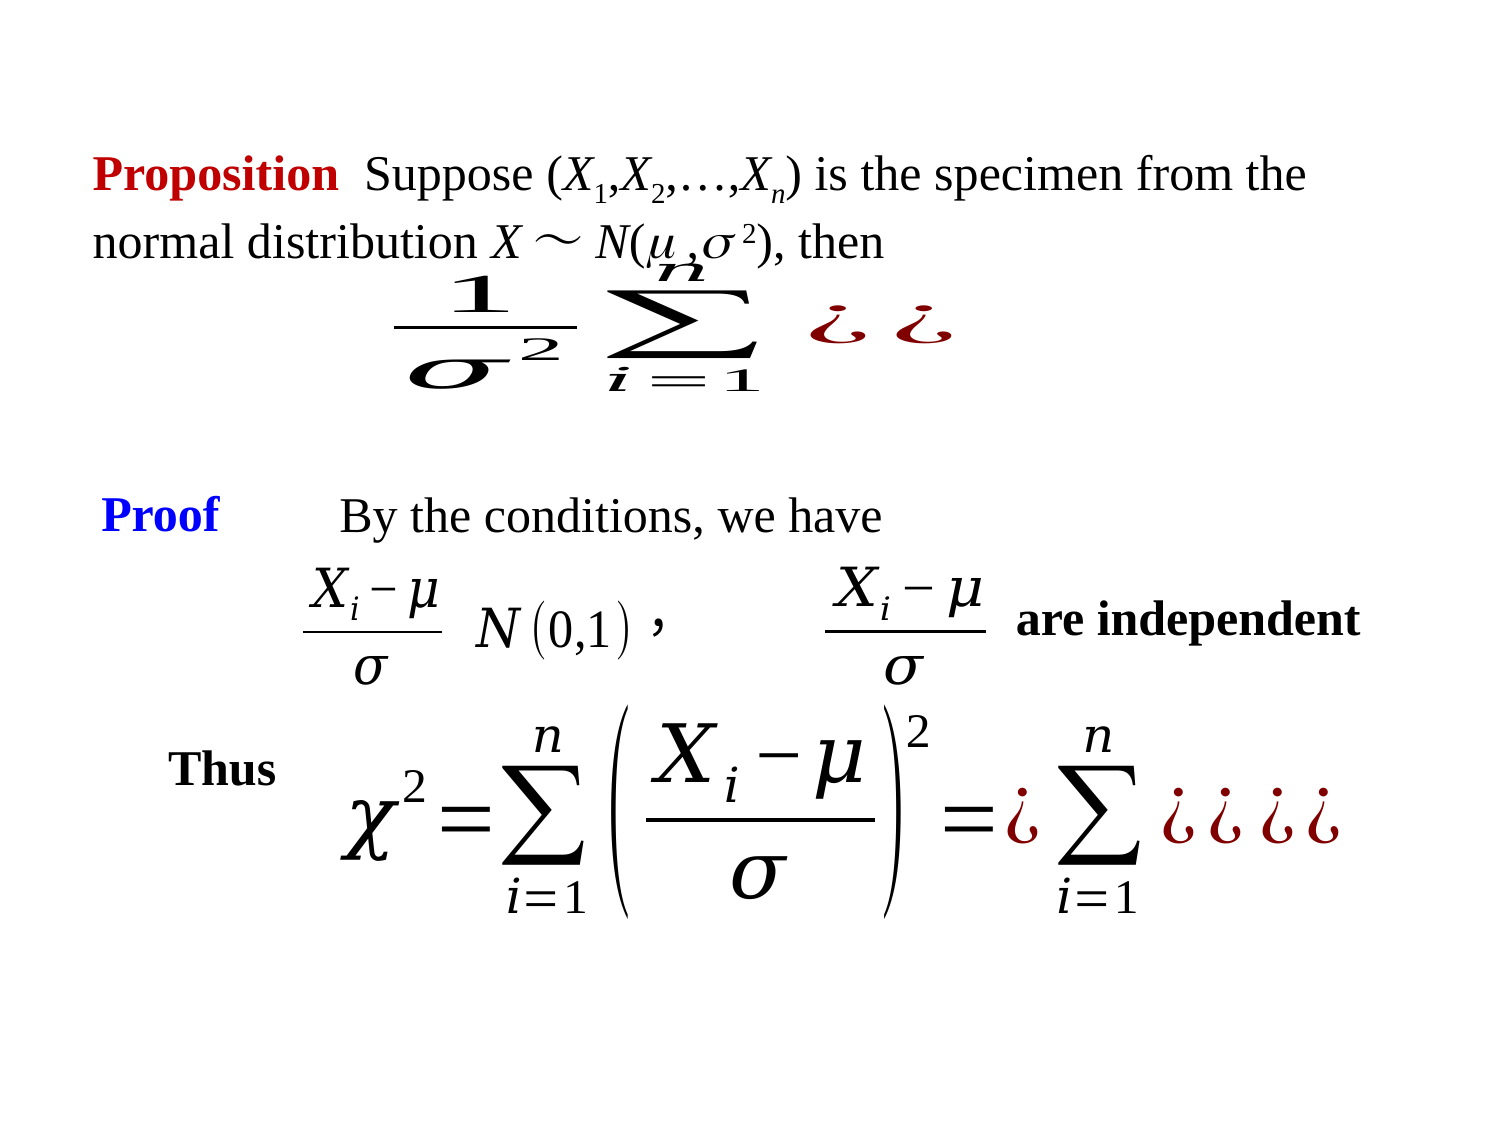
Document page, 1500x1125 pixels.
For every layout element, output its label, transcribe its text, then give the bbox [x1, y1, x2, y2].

text_box By the conditions, we have [324, 475, 1055, 551]
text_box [821, 559, 1418, 696]
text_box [77, 133, 1381, 401]
text_box Proof [86, 473, 273, 549]
text_box Thus [153, 728, 516, 804]
